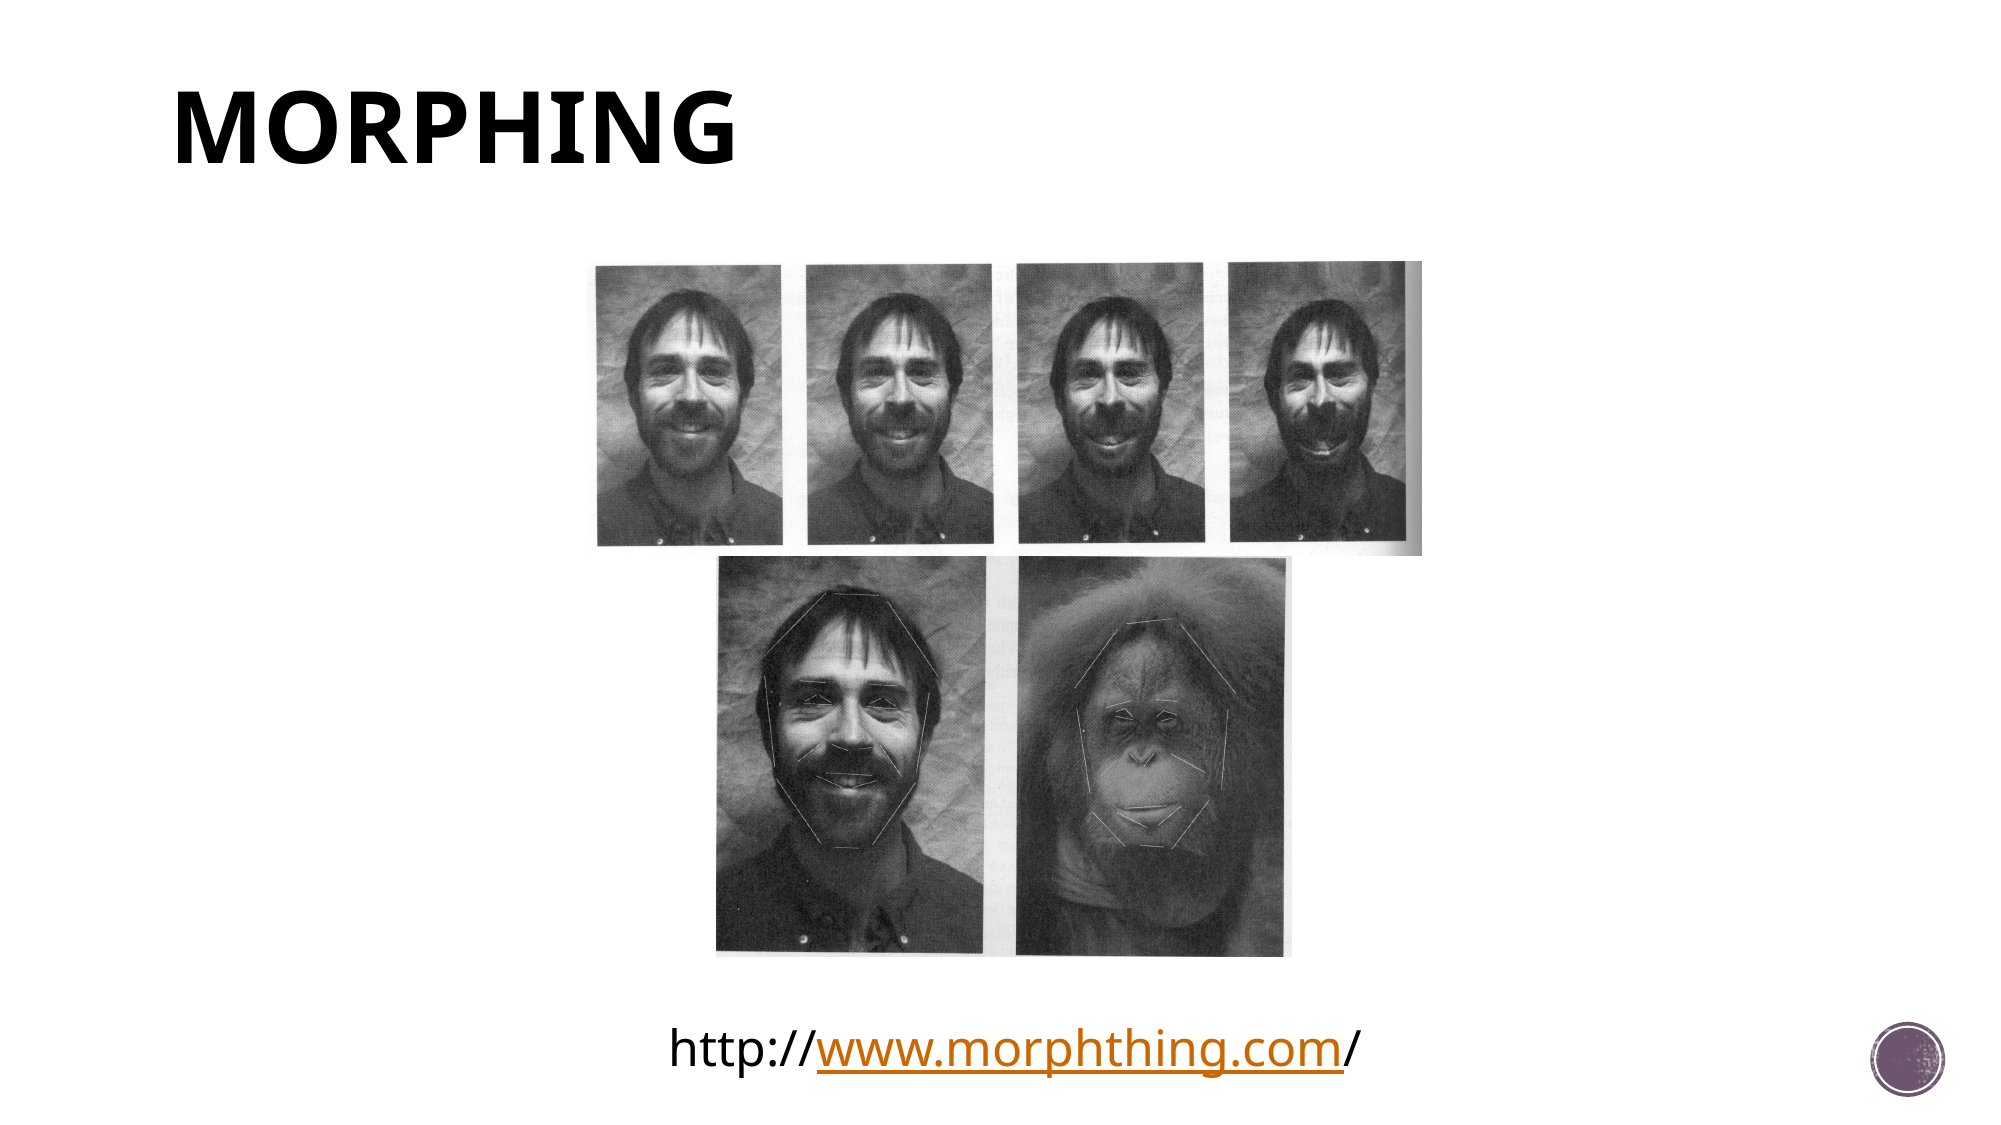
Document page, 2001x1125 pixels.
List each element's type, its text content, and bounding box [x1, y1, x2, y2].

text_box http://www.morphthing.com/ [609, 1008, 1422, 1092]
picture [587, 261, 1422, 957]
title MORPHING [154, 0, 1855, 262]
